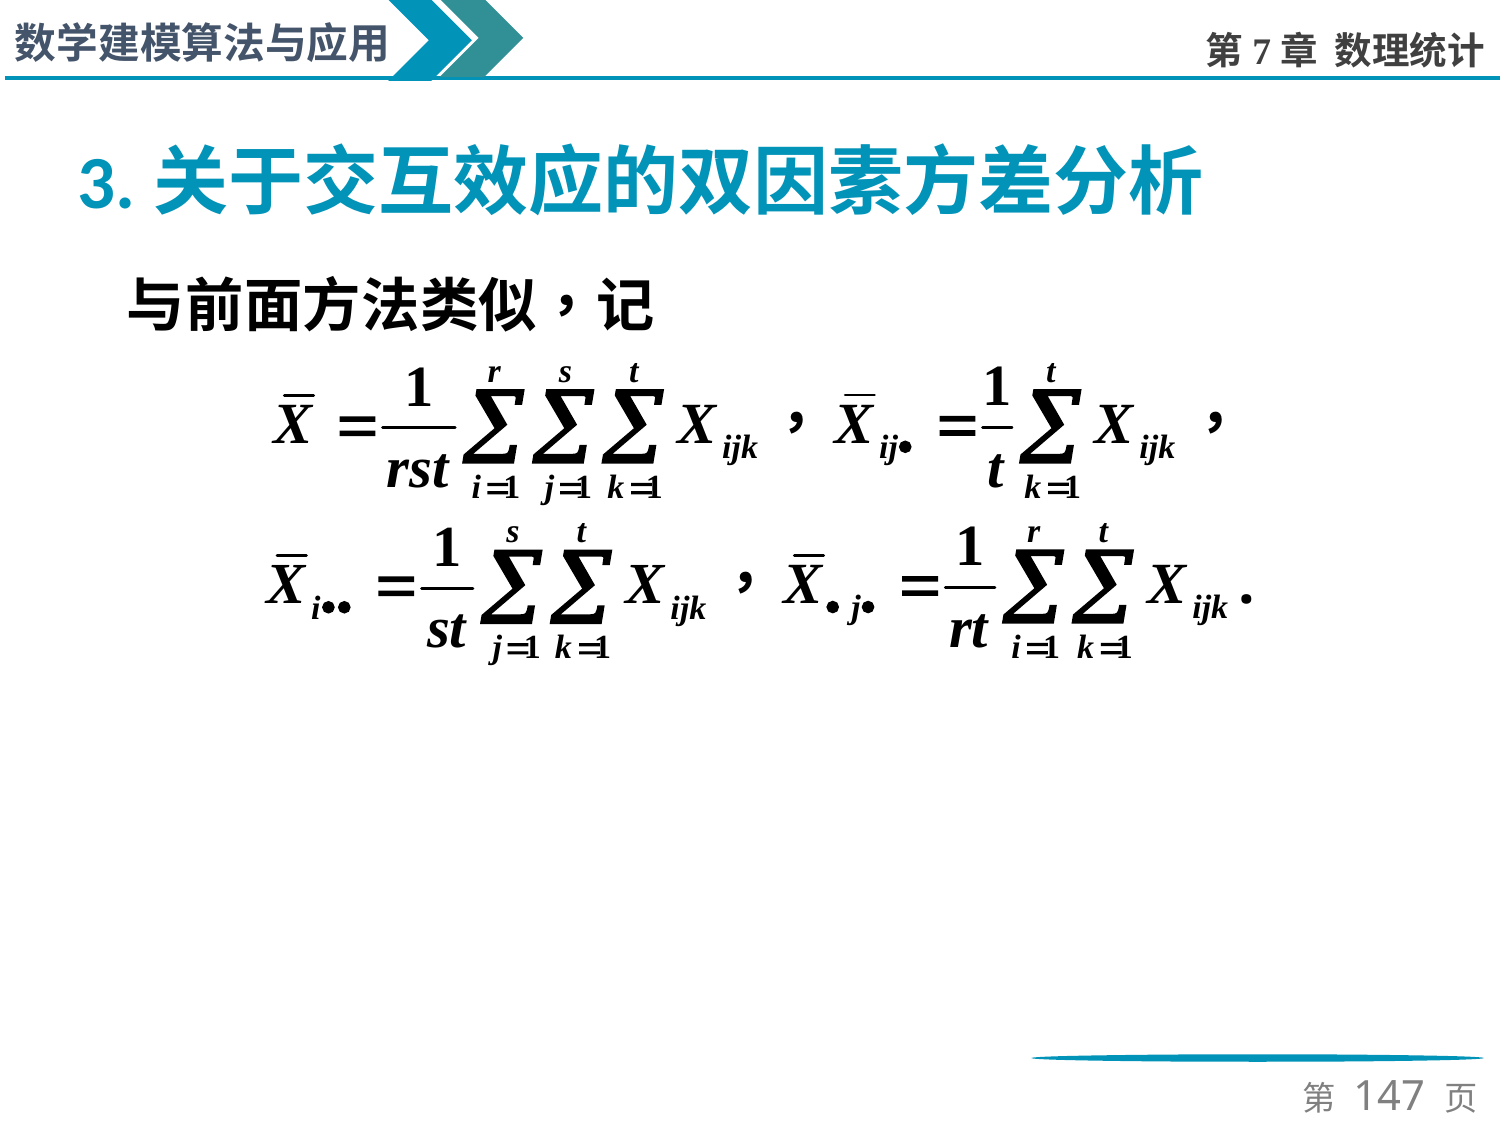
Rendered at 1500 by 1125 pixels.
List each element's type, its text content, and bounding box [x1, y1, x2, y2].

text_box 3.关于交互效应的双因素方差分析 [63, 126, 1500, 232]
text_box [82, 266, 1426, 874]
